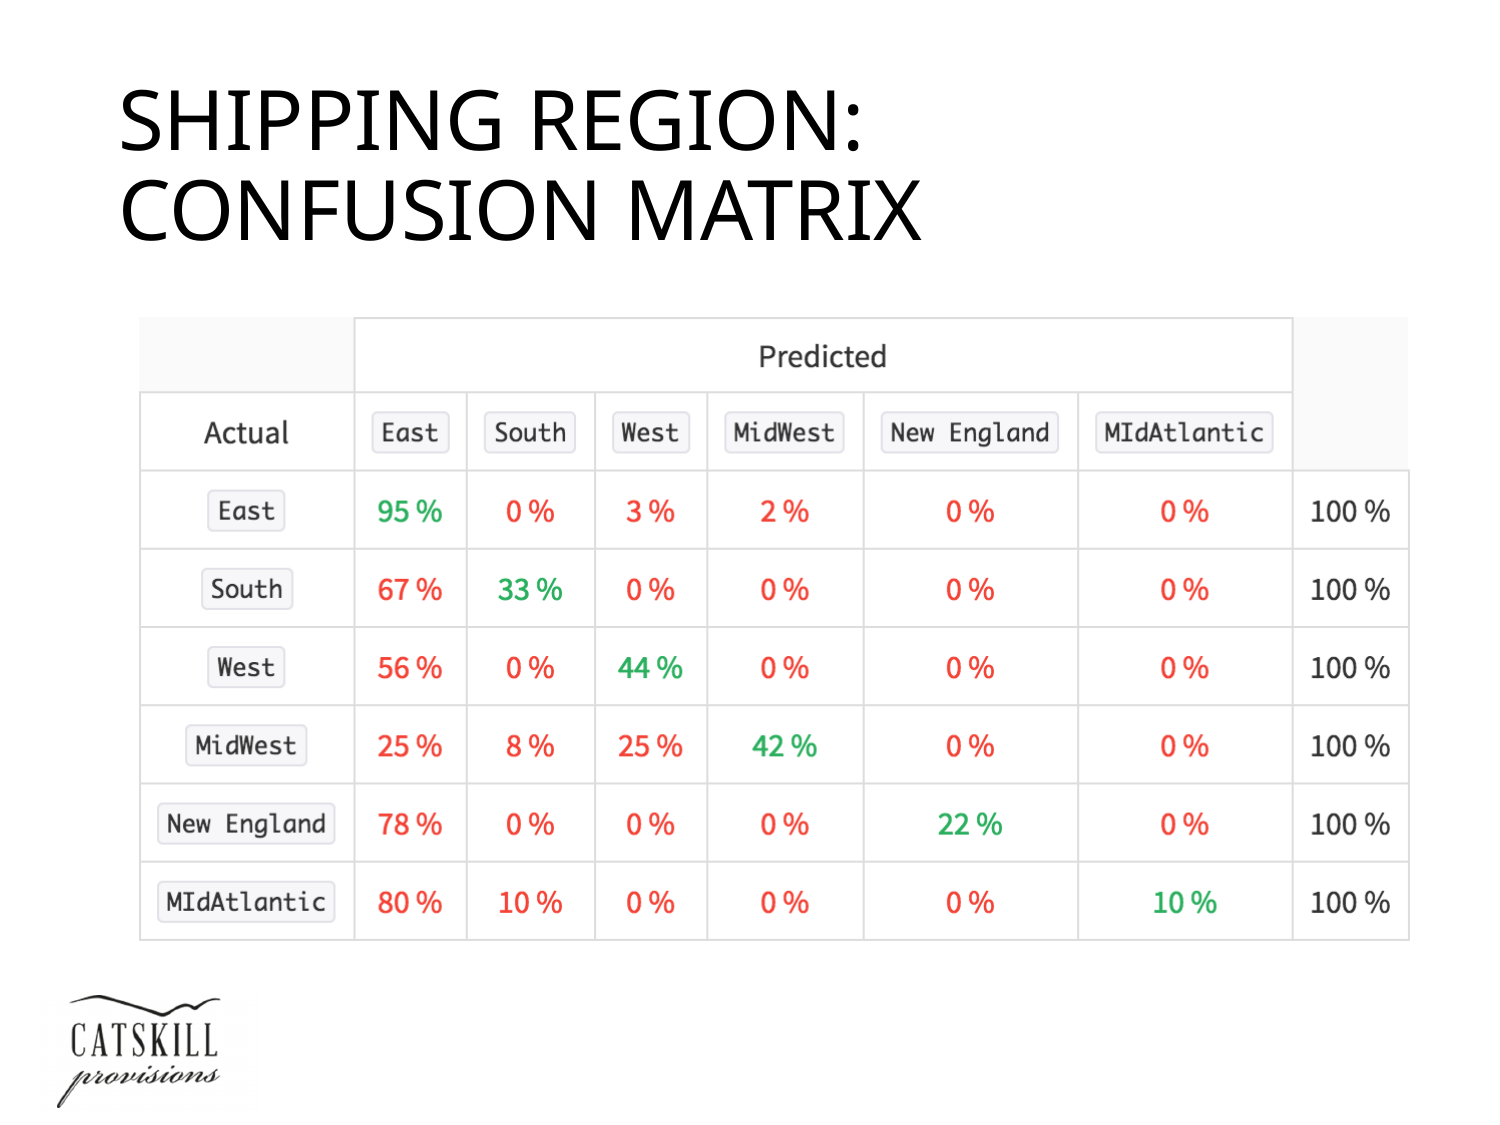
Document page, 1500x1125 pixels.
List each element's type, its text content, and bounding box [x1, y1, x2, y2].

title SHIPPING REGION: CONFUSION MATRIX [103, 59, 1397, 278]
picture [123, 299, 1444, 969]
picture [38, 991, 257, 1114]
